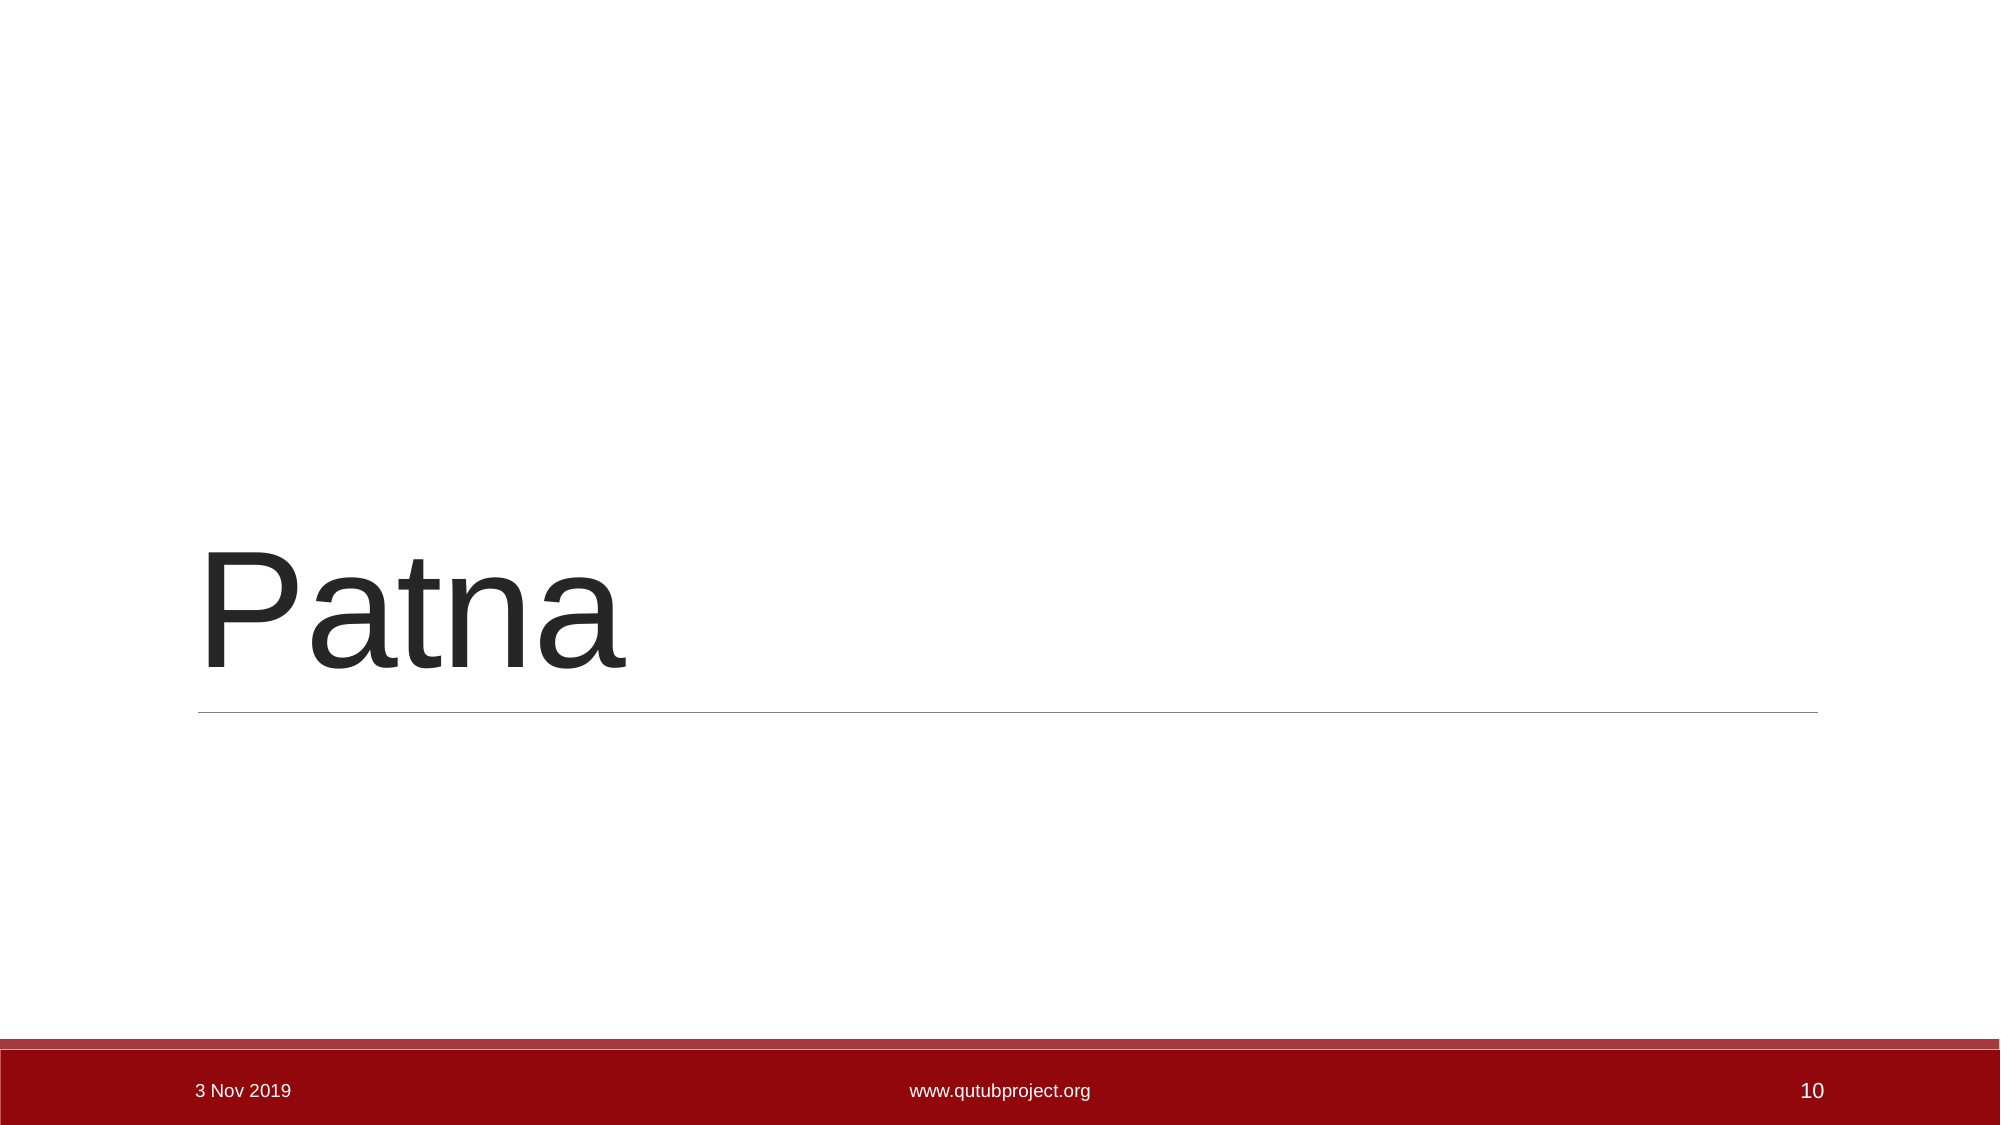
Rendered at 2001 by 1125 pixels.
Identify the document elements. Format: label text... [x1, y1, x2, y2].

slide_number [180, 1059, 586, 1120]
title Patna [180, 124, 1830, 710]
footer www.qutubproject.org [604, 1059, 1396, 1120]
slide_number 10 [1624, 1059, 1840, 1120]
